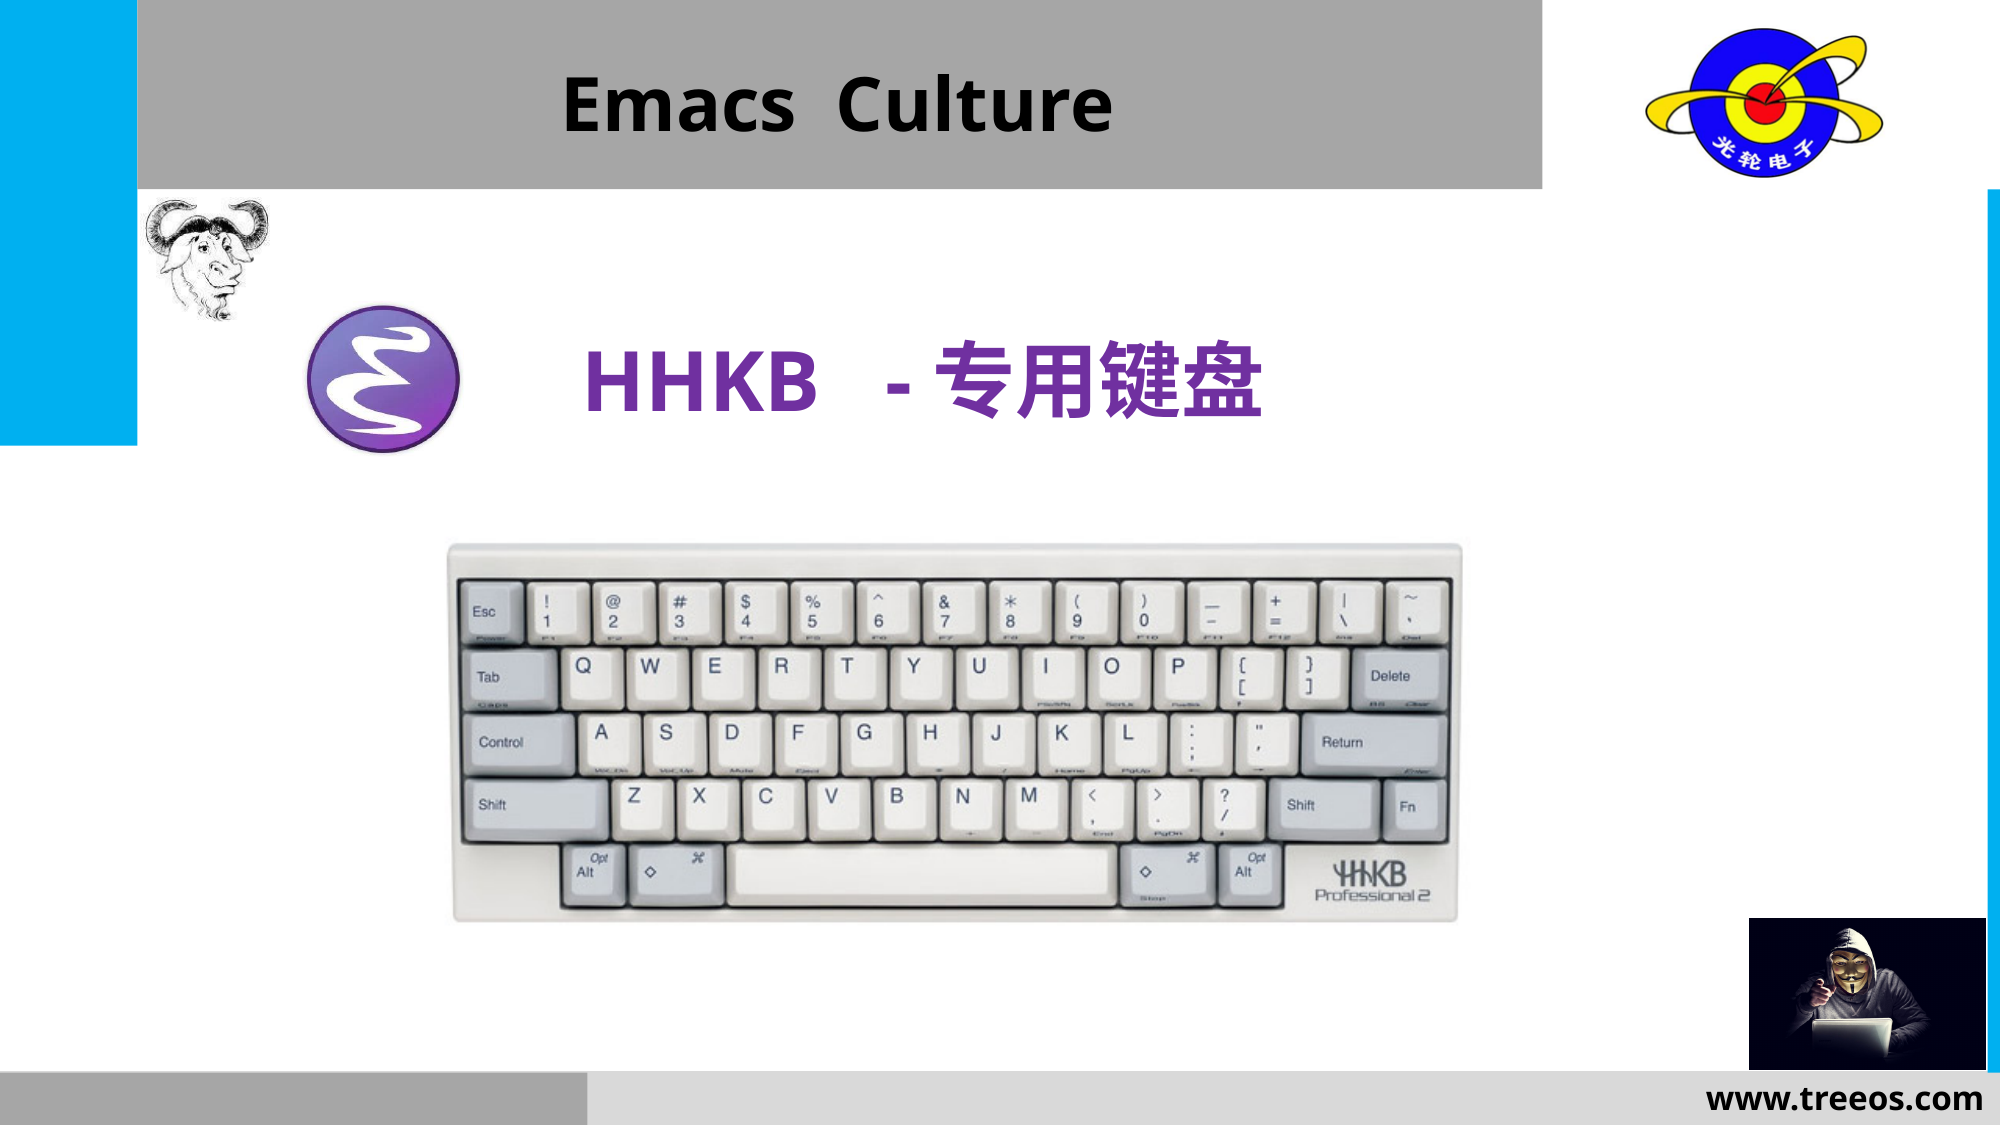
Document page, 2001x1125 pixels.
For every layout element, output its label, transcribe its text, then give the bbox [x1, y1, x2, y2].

picture [1643, 24, 1886, 180]
picture [139, 197, 271, 322]
picture [408, 512, 1502, 943]
picture [302, 301, 464, 457]
text_box www.treeos.com [1682, 1069, 2000, 1125]
picture [1749, 918, 1986, 1070]
text_box HHKB -专用键盘 [523, 321, 1592, 536]
text_box Emacs Culture [188, 49, 1487, 155]
